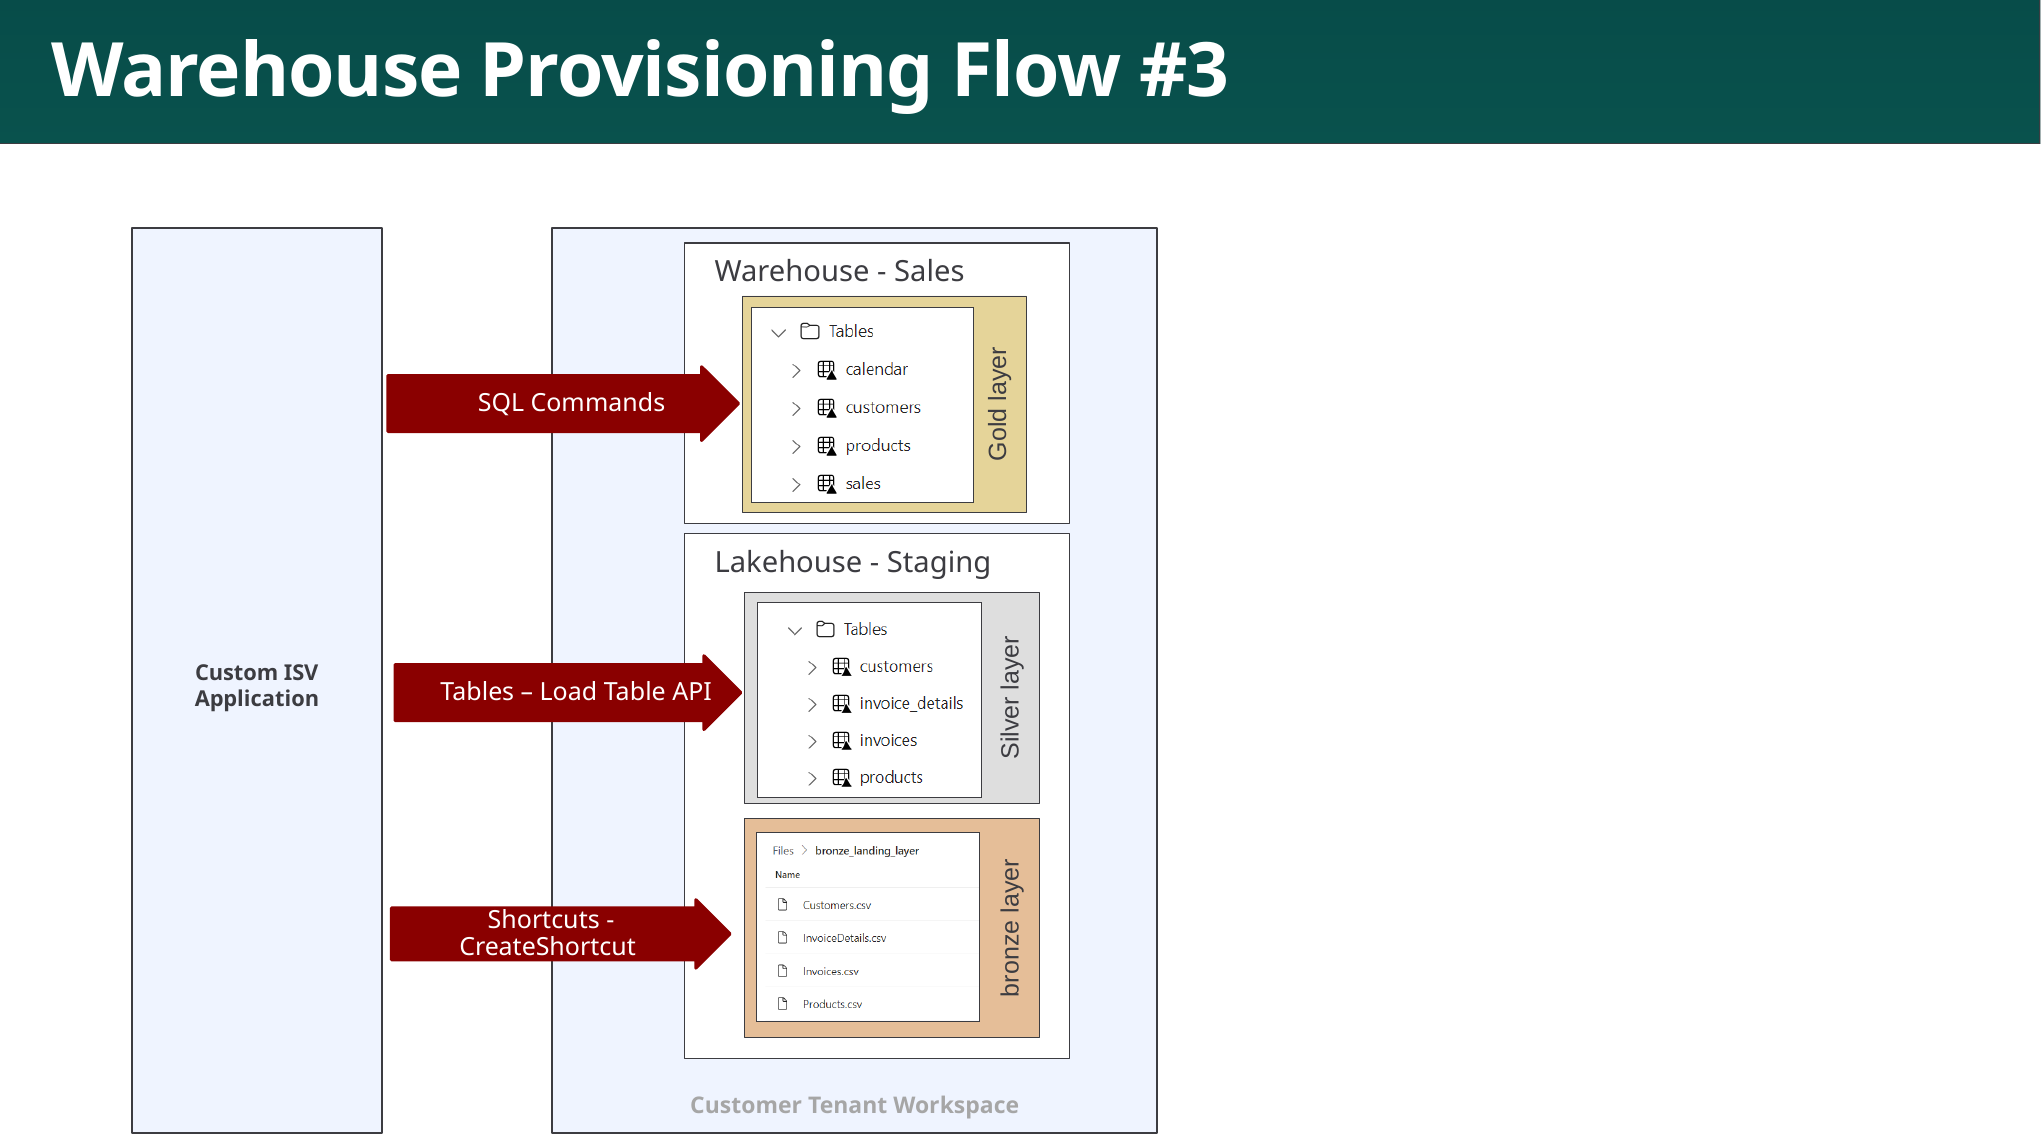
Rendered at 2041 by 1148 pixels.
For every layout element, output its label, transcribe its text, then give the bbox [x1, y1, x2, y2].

text_box Lakehouse - Staging [684, 533, 1070, 1059]
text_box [394, 592, 1040, 804]
text_box Customer Tenant Workspace [551, 227, 1158, 1134]
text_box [387, 295, 1027, 513]
title Warehouse Provisioning Flow #3 [51, 31, 1988, 113]
text_box Custom ISV Application [131, 227, 383, 1134]
text_box Warehouse - Sales [684, 242, 1070, 524]
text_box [391, 818, 1040, 1038]
